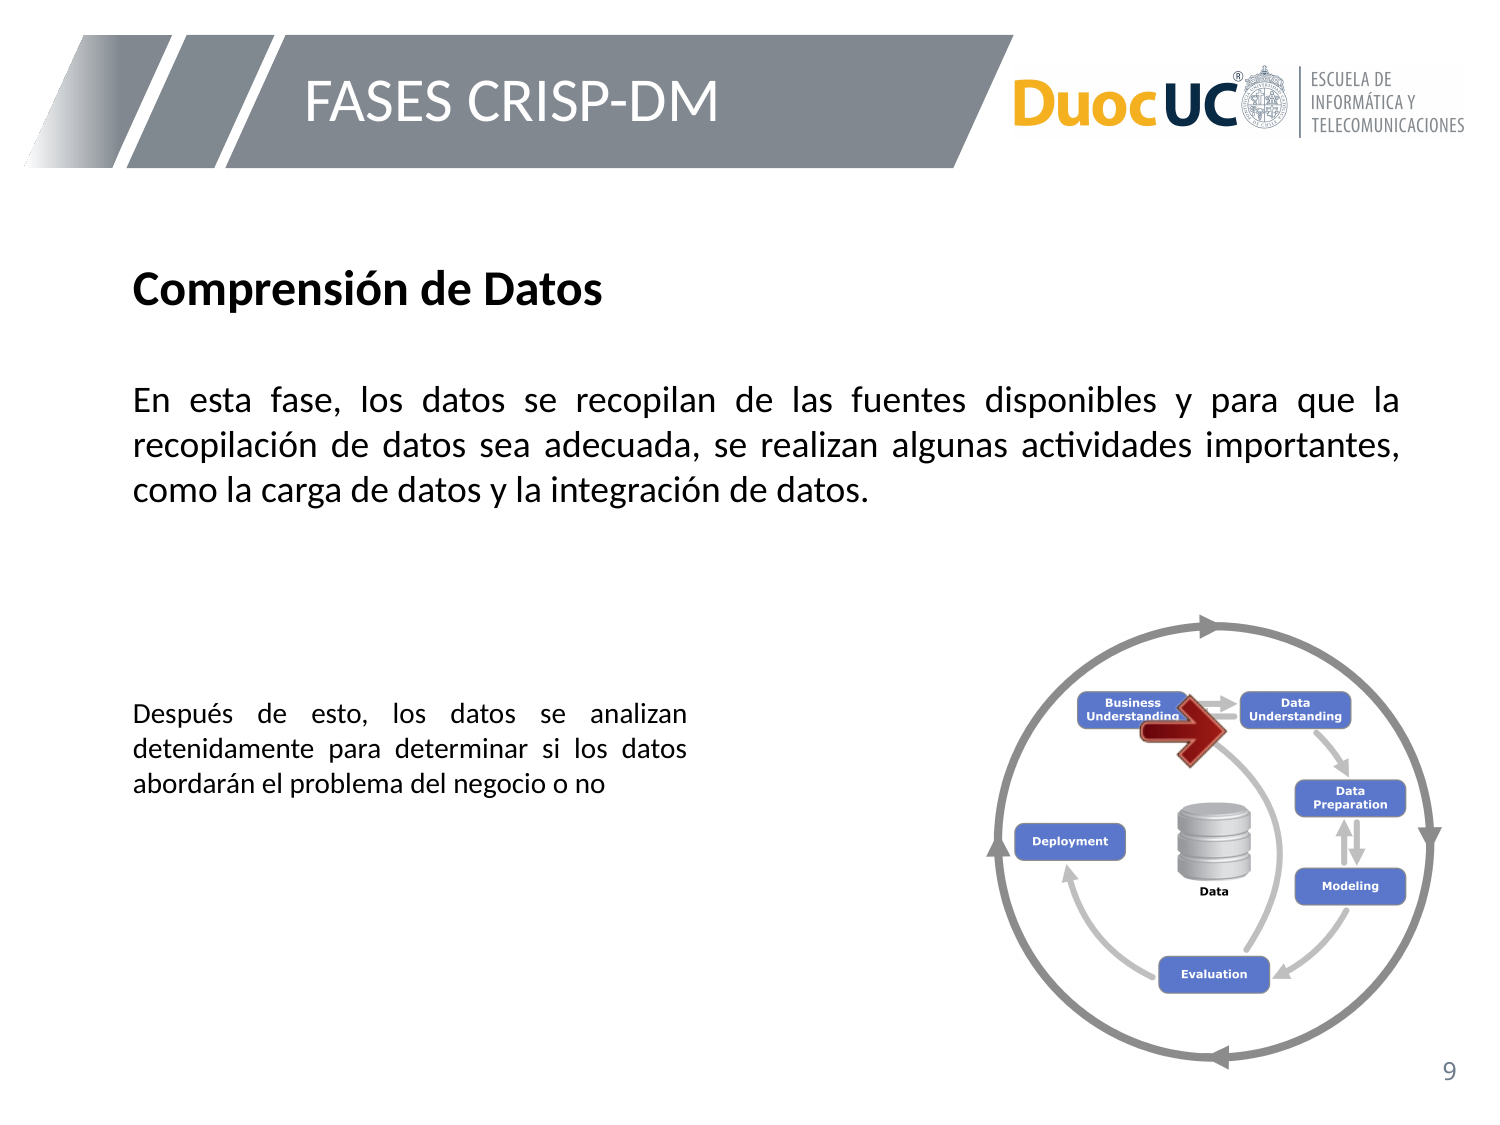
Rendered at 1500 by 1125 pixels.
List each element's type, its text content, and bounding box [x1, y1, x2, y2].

title FASES CRISP-DM [289, 34, 993, 169]
picture [1013, 63, 1465, 140]
text_box Comprensión de Datos En esta fase, los datos se recopilan de las fuentes disponibles y para que la recopilación de datos sea adecuada, se realizan algunas actividades importantes, como la carga de datos y la integración de datos. [118, 247, 1417, 653]
picture [986, 613, 1442, 1071]
text_box Después de esto, los datos se analizan detenidamente para determinar si los datos abordarán el problema del negocio o no [118, 652, 703, 807]
